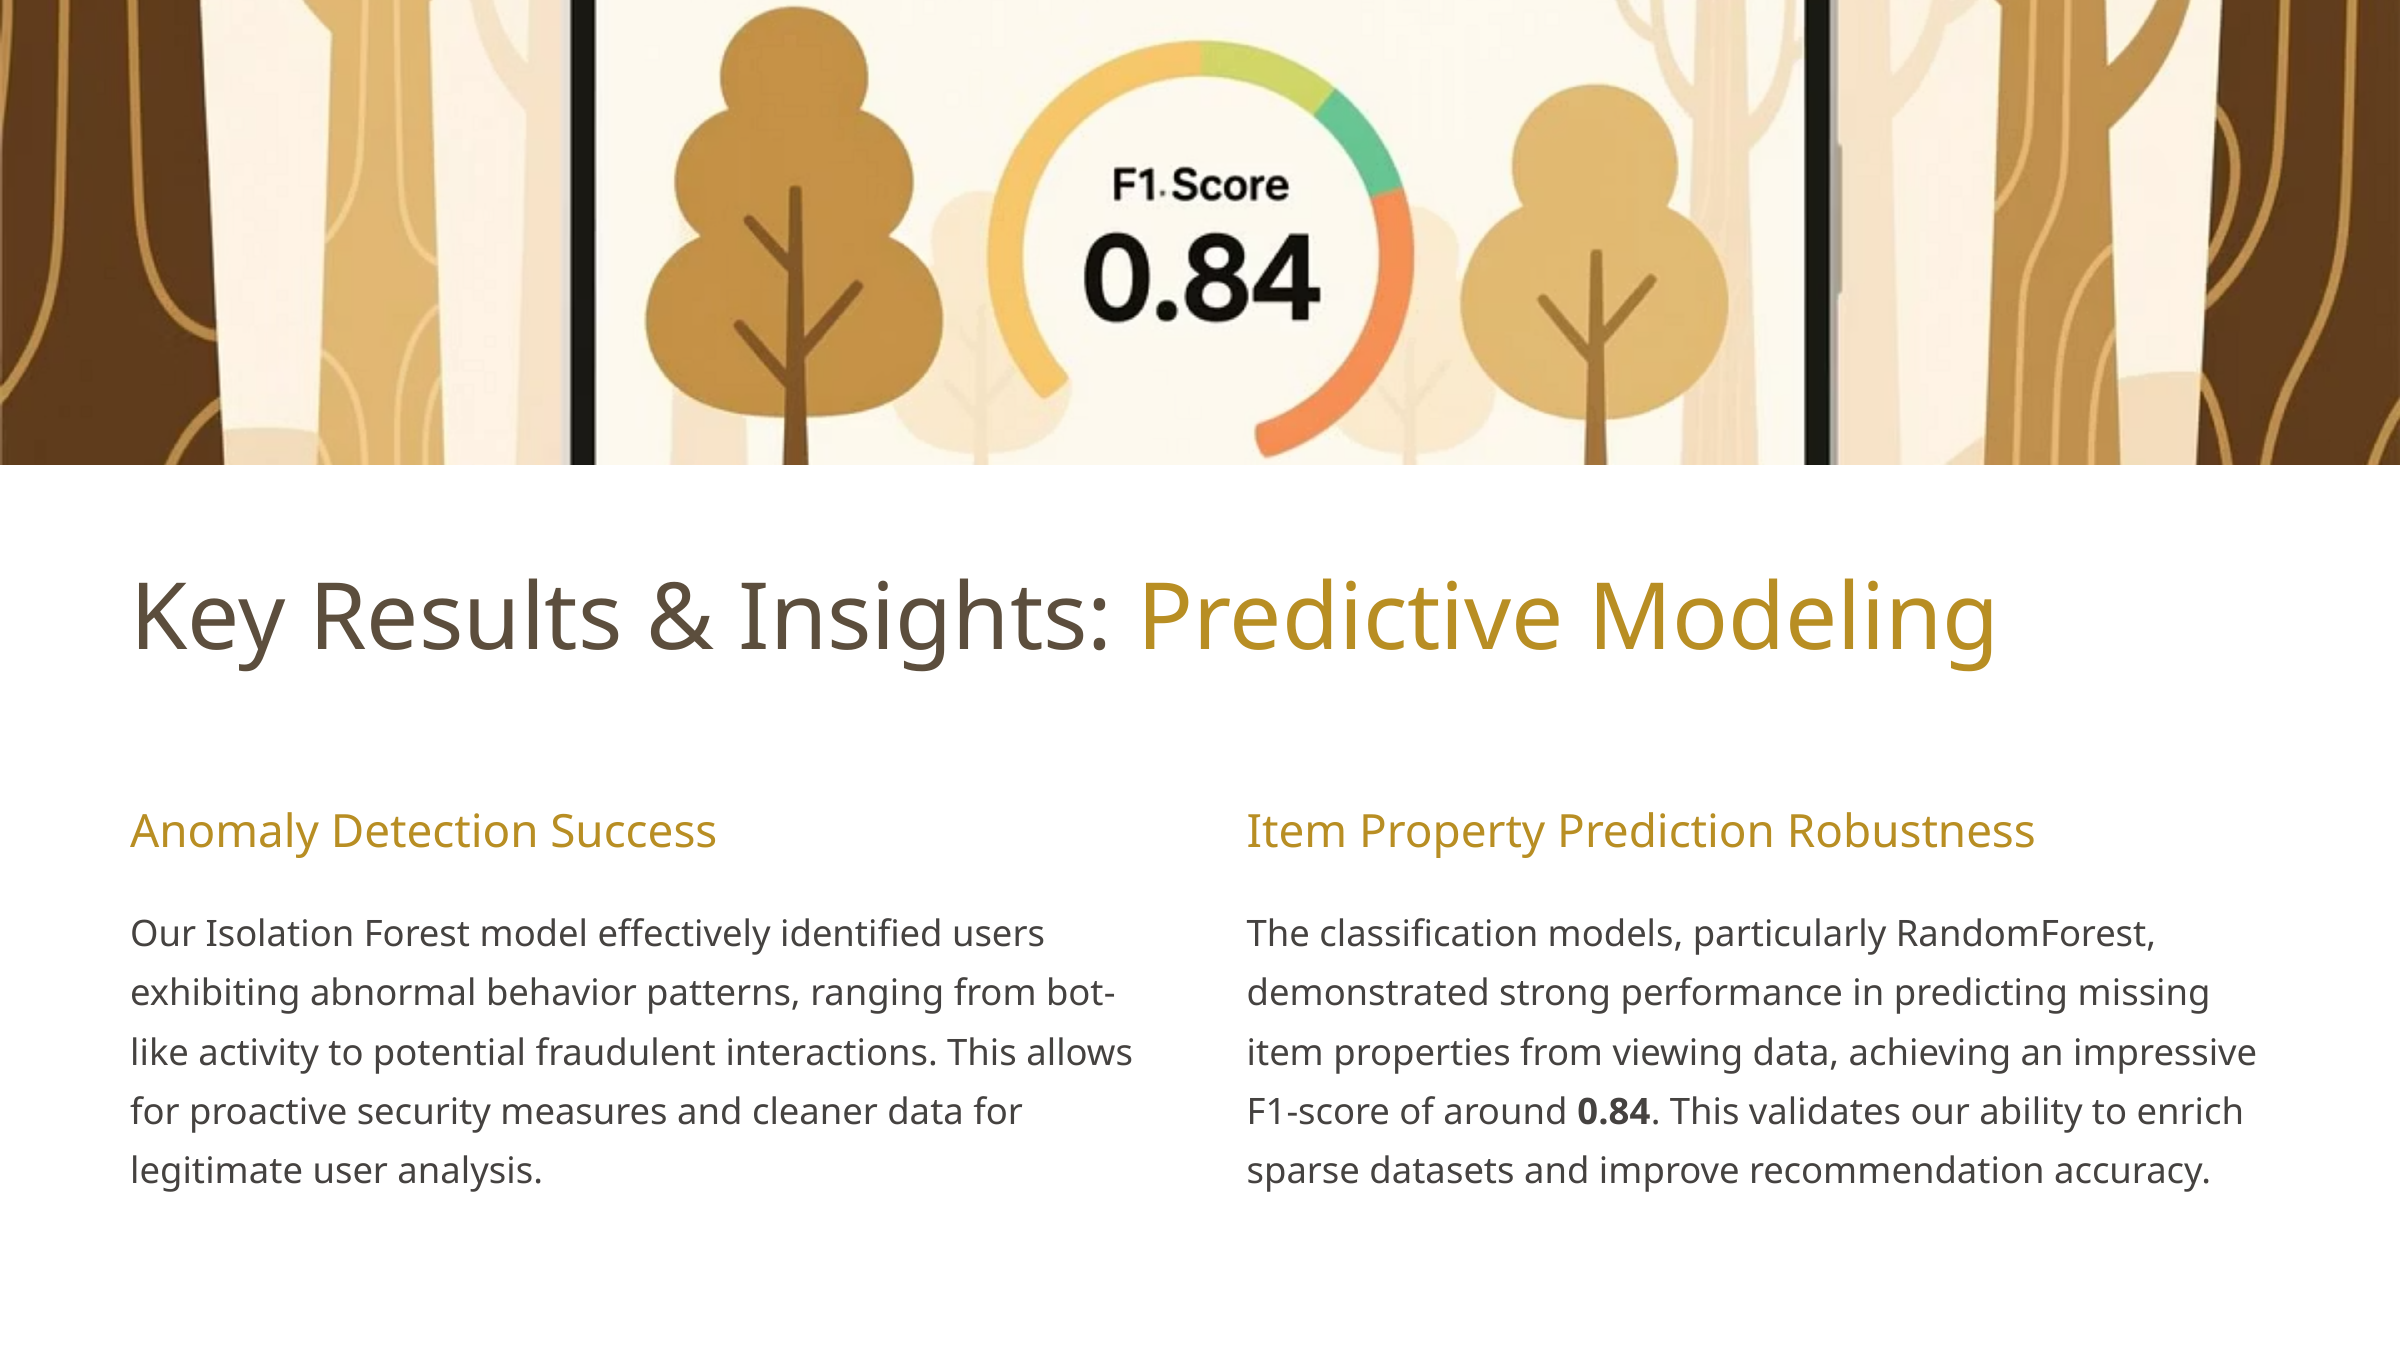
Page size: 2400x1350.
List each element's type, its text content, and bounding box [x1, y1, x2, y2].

text_box The classification models, particularly RandomForest, demonstrated strong performance in predicting missing item properties from viewing data, achieving an impressive F1-score of around 0.84. This validates our ability to enrich sparse datasets and improve recommendation accuracy. [1246, 894, 2271, 1192]
text_box Anomaly Detection Success [130, 798, 787, 857]
picture [0, 0, 2400, 466]
text_box Our Isolation Forest model effectively identified users exhibiting abnormal behavior patterns, ranging from bot-like activity to potential fraudulent interactions. This allows for proactive security measures and cleaner data for legitimate user analysis. [130, 894, 1155, 1192]
text_box Key Results & Insights: Predictive Modeling [130, 552, 2200, 669]
text_box Item Property Prediction Robustness [1246, 798, 2126, 857]
